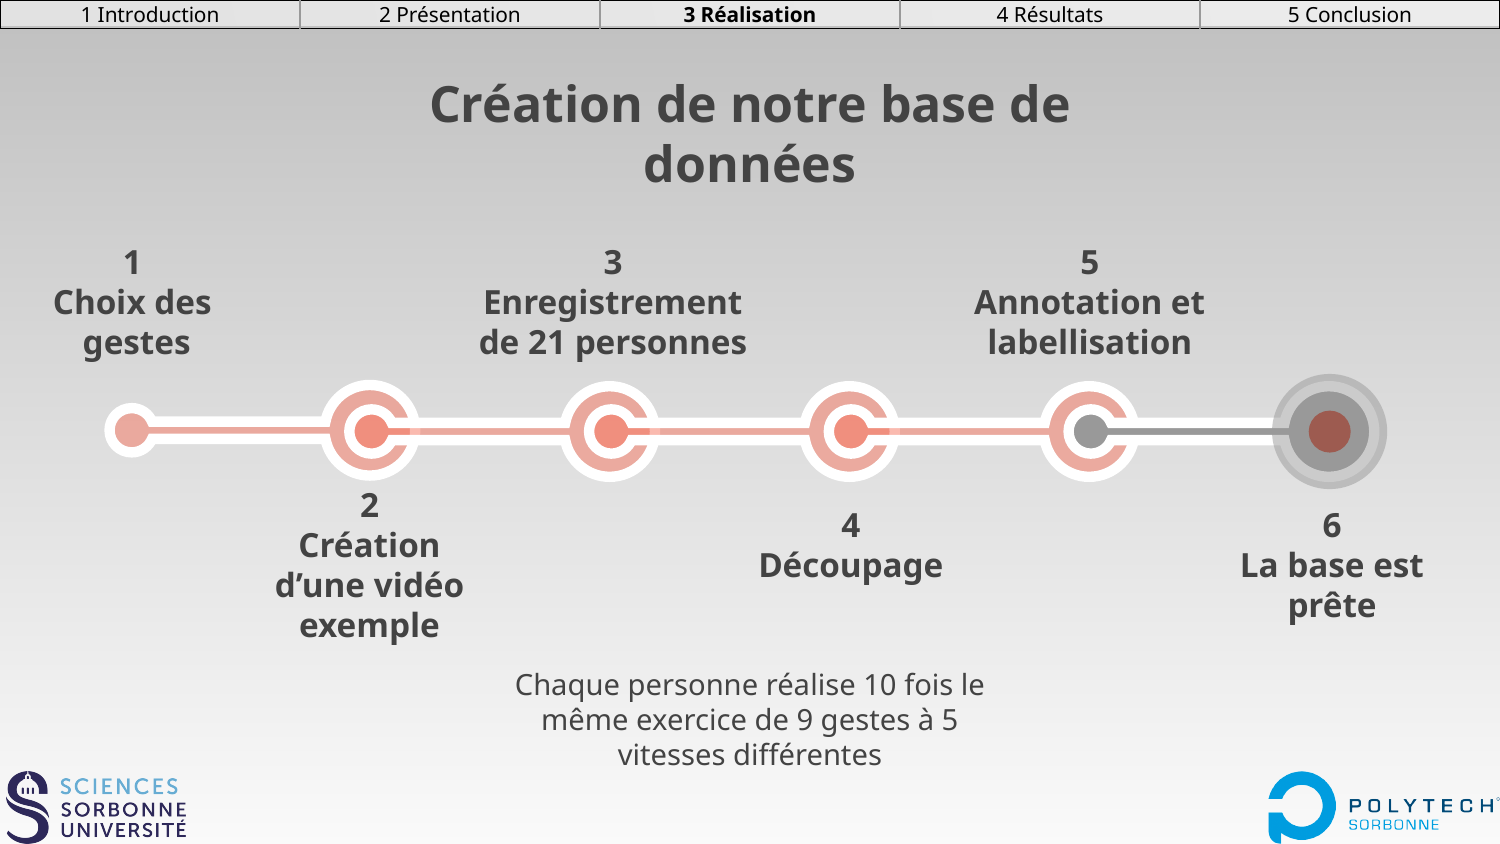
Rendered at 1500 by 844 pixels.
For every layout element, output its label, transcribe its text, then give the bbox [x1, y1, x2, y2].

text_box 6 La base est prête [1202, 503, 1462, 625]
picture [1282, 771, 1500, 844]
picture [1268, 771, 1294, 796]
text_box 2 Création d’une vidéo exemple [240, 502, 500, 625]
text_box 4 Découpage [721, 502, 981, 625]
text_box 1 Choix des gestes [29, 250, 236, 353]
picture [1268, 836, 1275, 844]
picture [1268, 786, 1322, 826]
picture [6, 771, 186, 844]
text_box 5 Annotation et labellisation [960, 250, 1220, 353]
text_box Chaque personne réalise 10 fois le même exercice de 9 gestes à 5 vitesses différentes [493, 660, 1007, 771]
title Création de notre base de données [322, 57, 1178, 214]
text_box 3 Enregistrement de 21 personnes [464, 250, 762, 353]
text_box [109, 373, 1388, 490]
picture [0, 0, 1500, 26]
